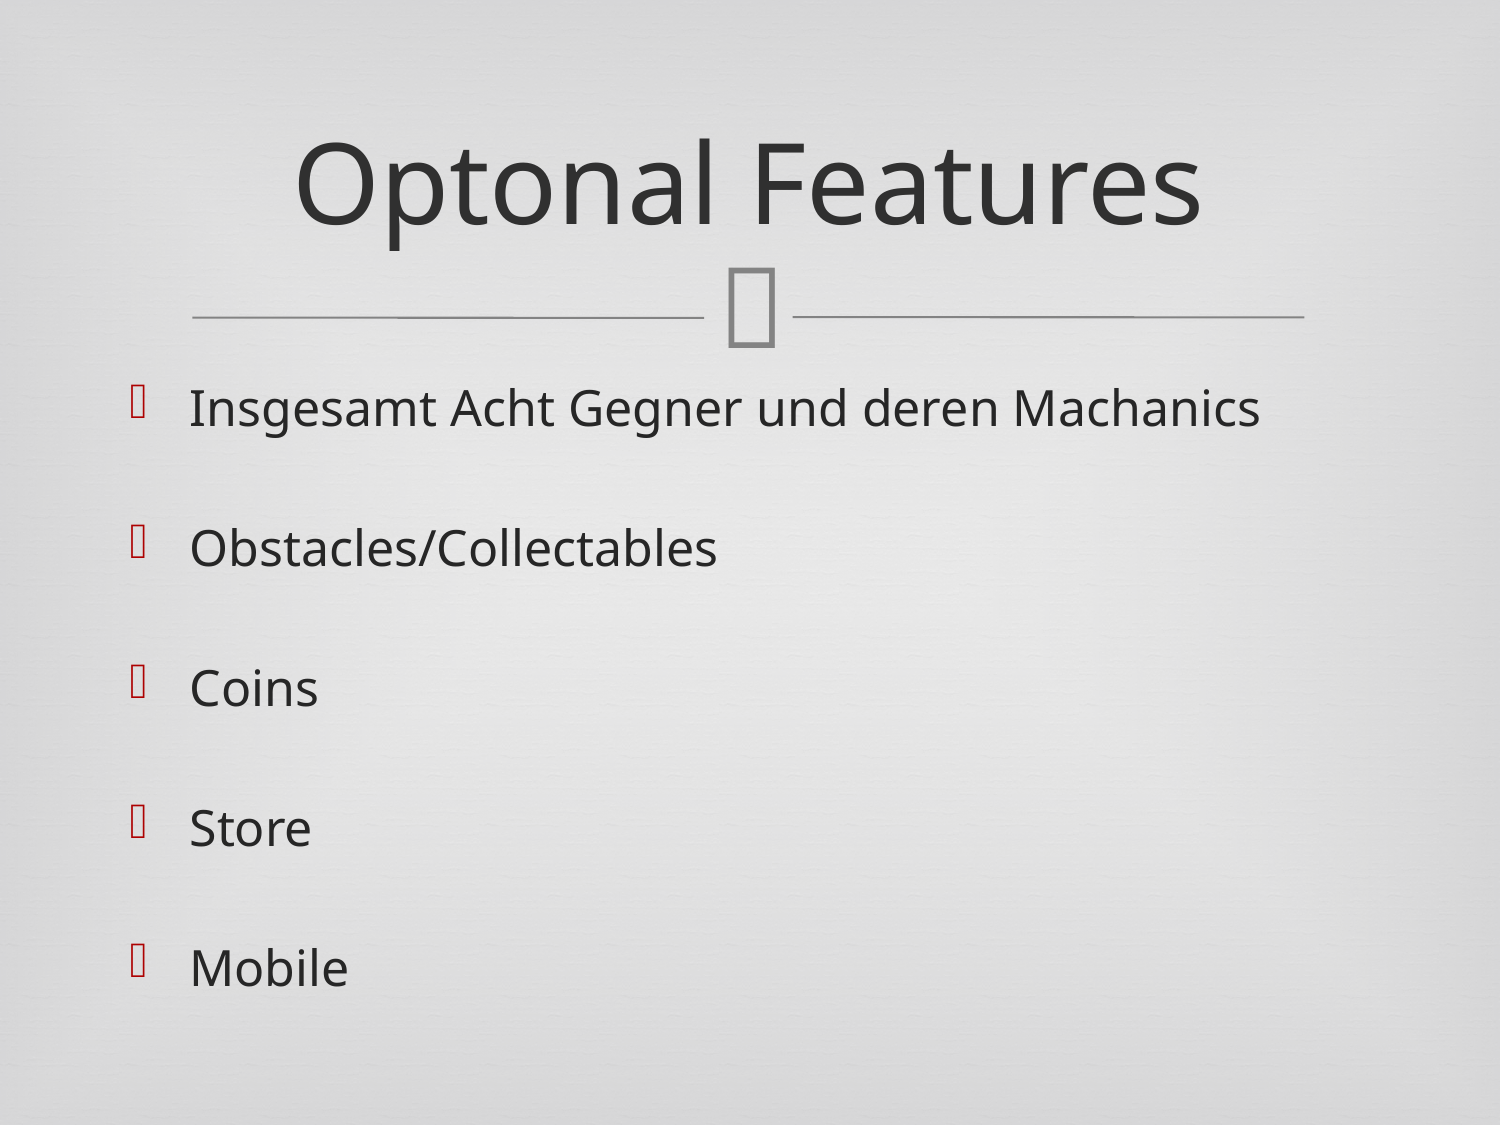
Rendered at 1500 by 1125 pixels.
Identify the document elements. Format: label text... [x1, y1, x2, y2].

list Insgesamt Acht Gegner und deren Machanics Obstacles/Collectables Coins Store Mobile [114, 368, 1386, 1005]
title Optonal Features [112, 93, 1386, 267]
